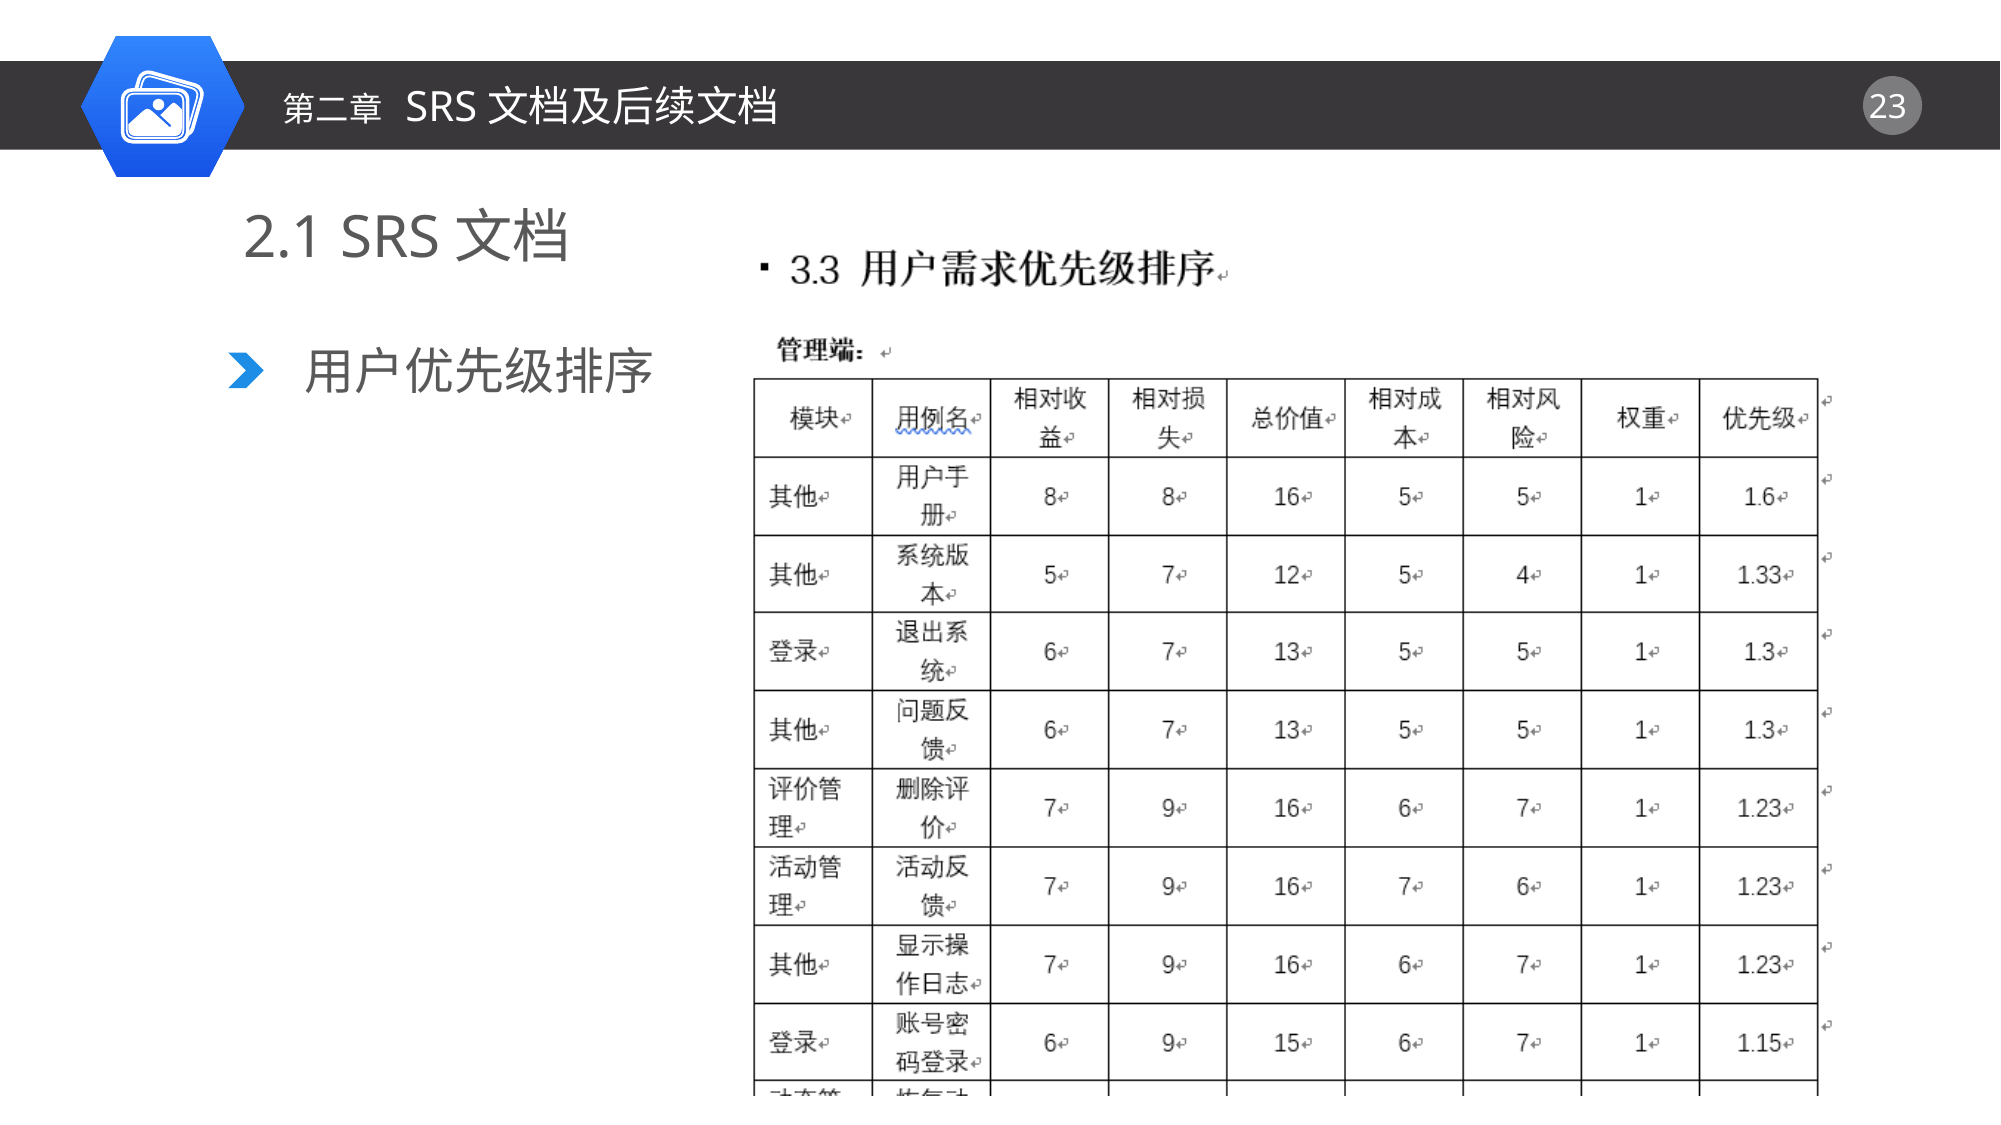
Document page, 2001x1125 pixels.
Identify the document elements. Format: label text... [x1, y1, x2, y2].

text_box 2.1 SRS文档 [228, 191, 953, 277]
table_cell C7 [114, 69, 120, 109]
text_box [228, 332, 728, 409]
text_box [120, 68, 206, 144]
picture [733, 215, 1863, 1096]
text_box 第二章 SRS文档及后续文档 [267, 71, 1107, 137]
table_cell C7 [206, 70, 211, 109]
